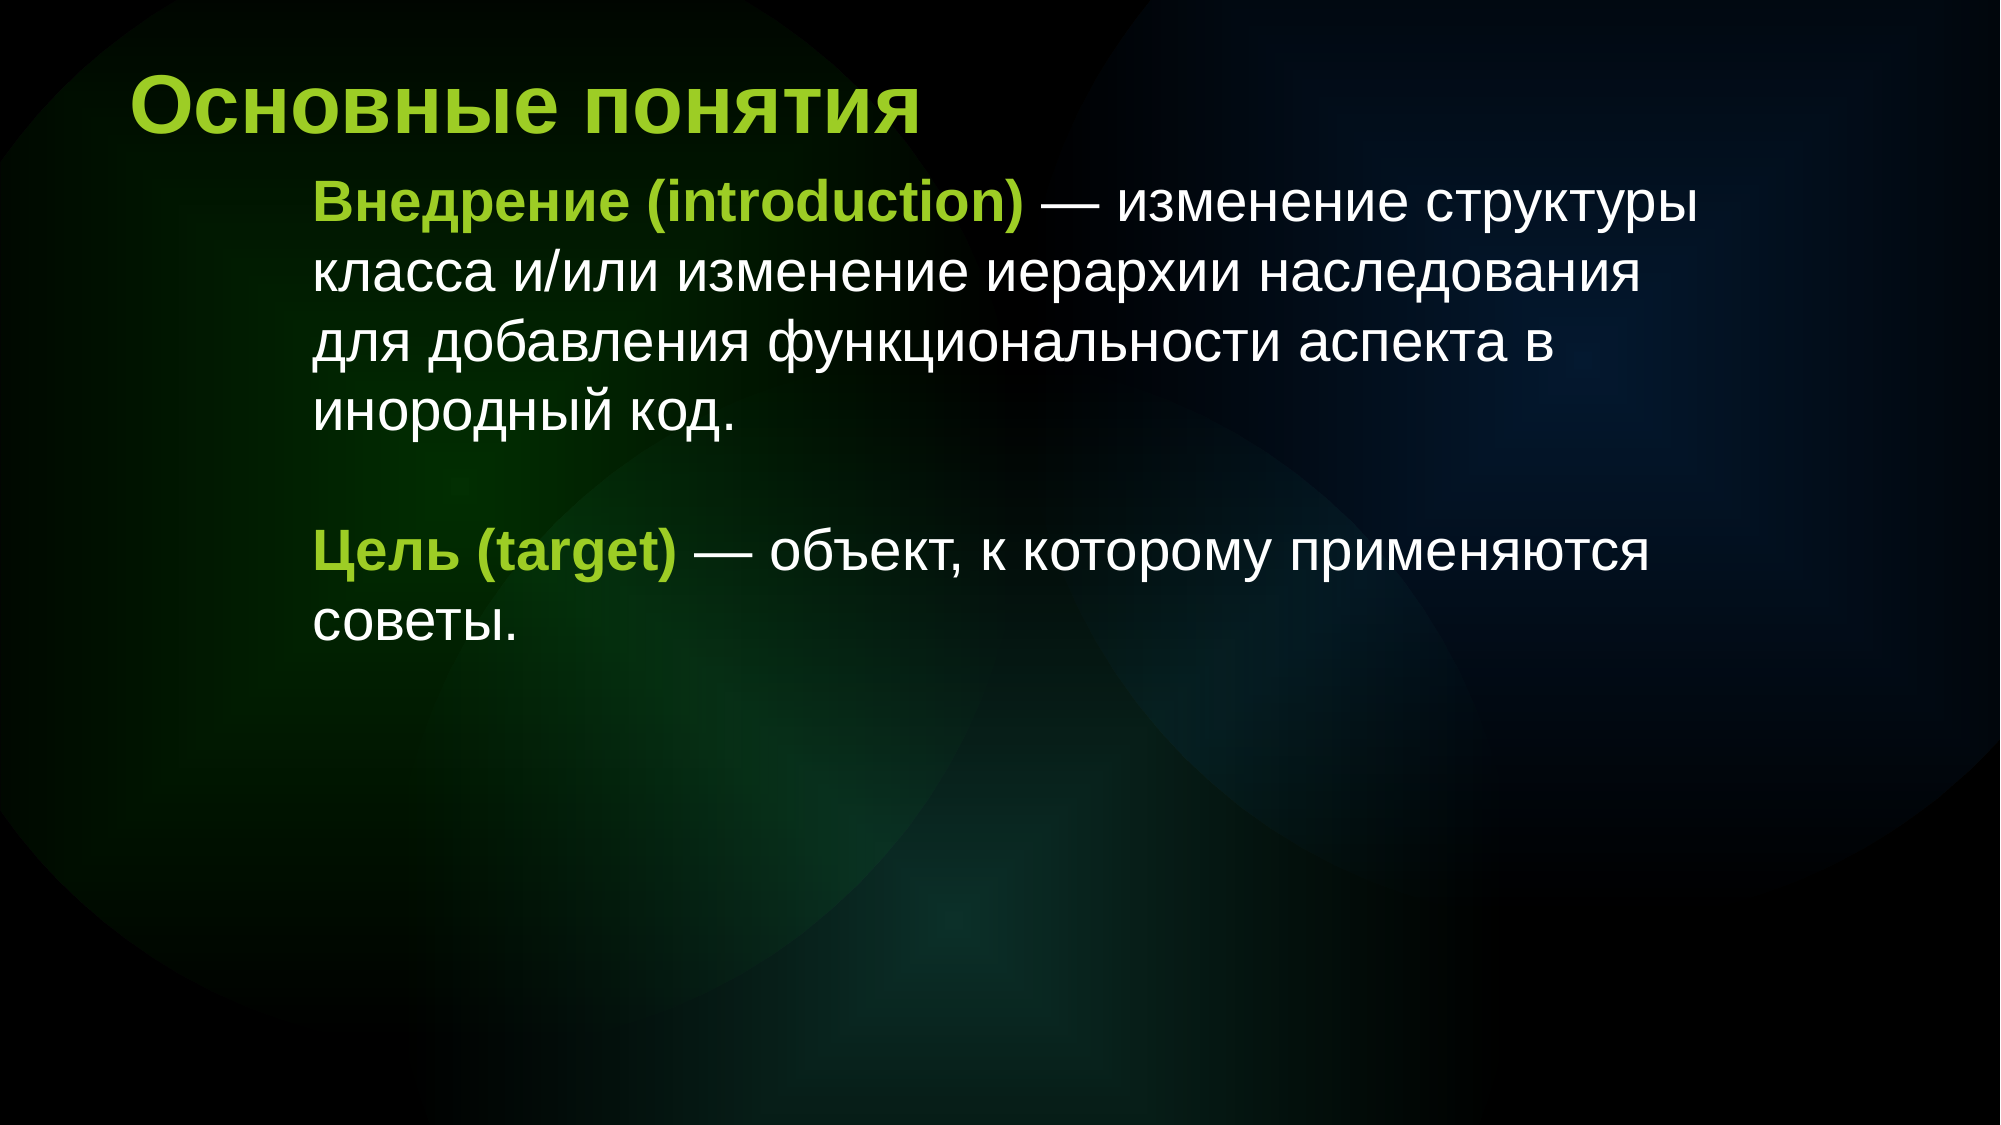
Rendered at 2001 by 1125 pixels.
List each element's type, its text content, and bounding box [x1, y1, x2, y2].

text_box Основные понятия [124, 73, 1209, 153]
text_box Внедрение (introduction) — изменение структуры класса и/или изменение иерархии наследования для добавления функциональности аспекта в инородный код. Цель (target) — объект, к которому применяются советы. [233, 158, 1763, 657]
